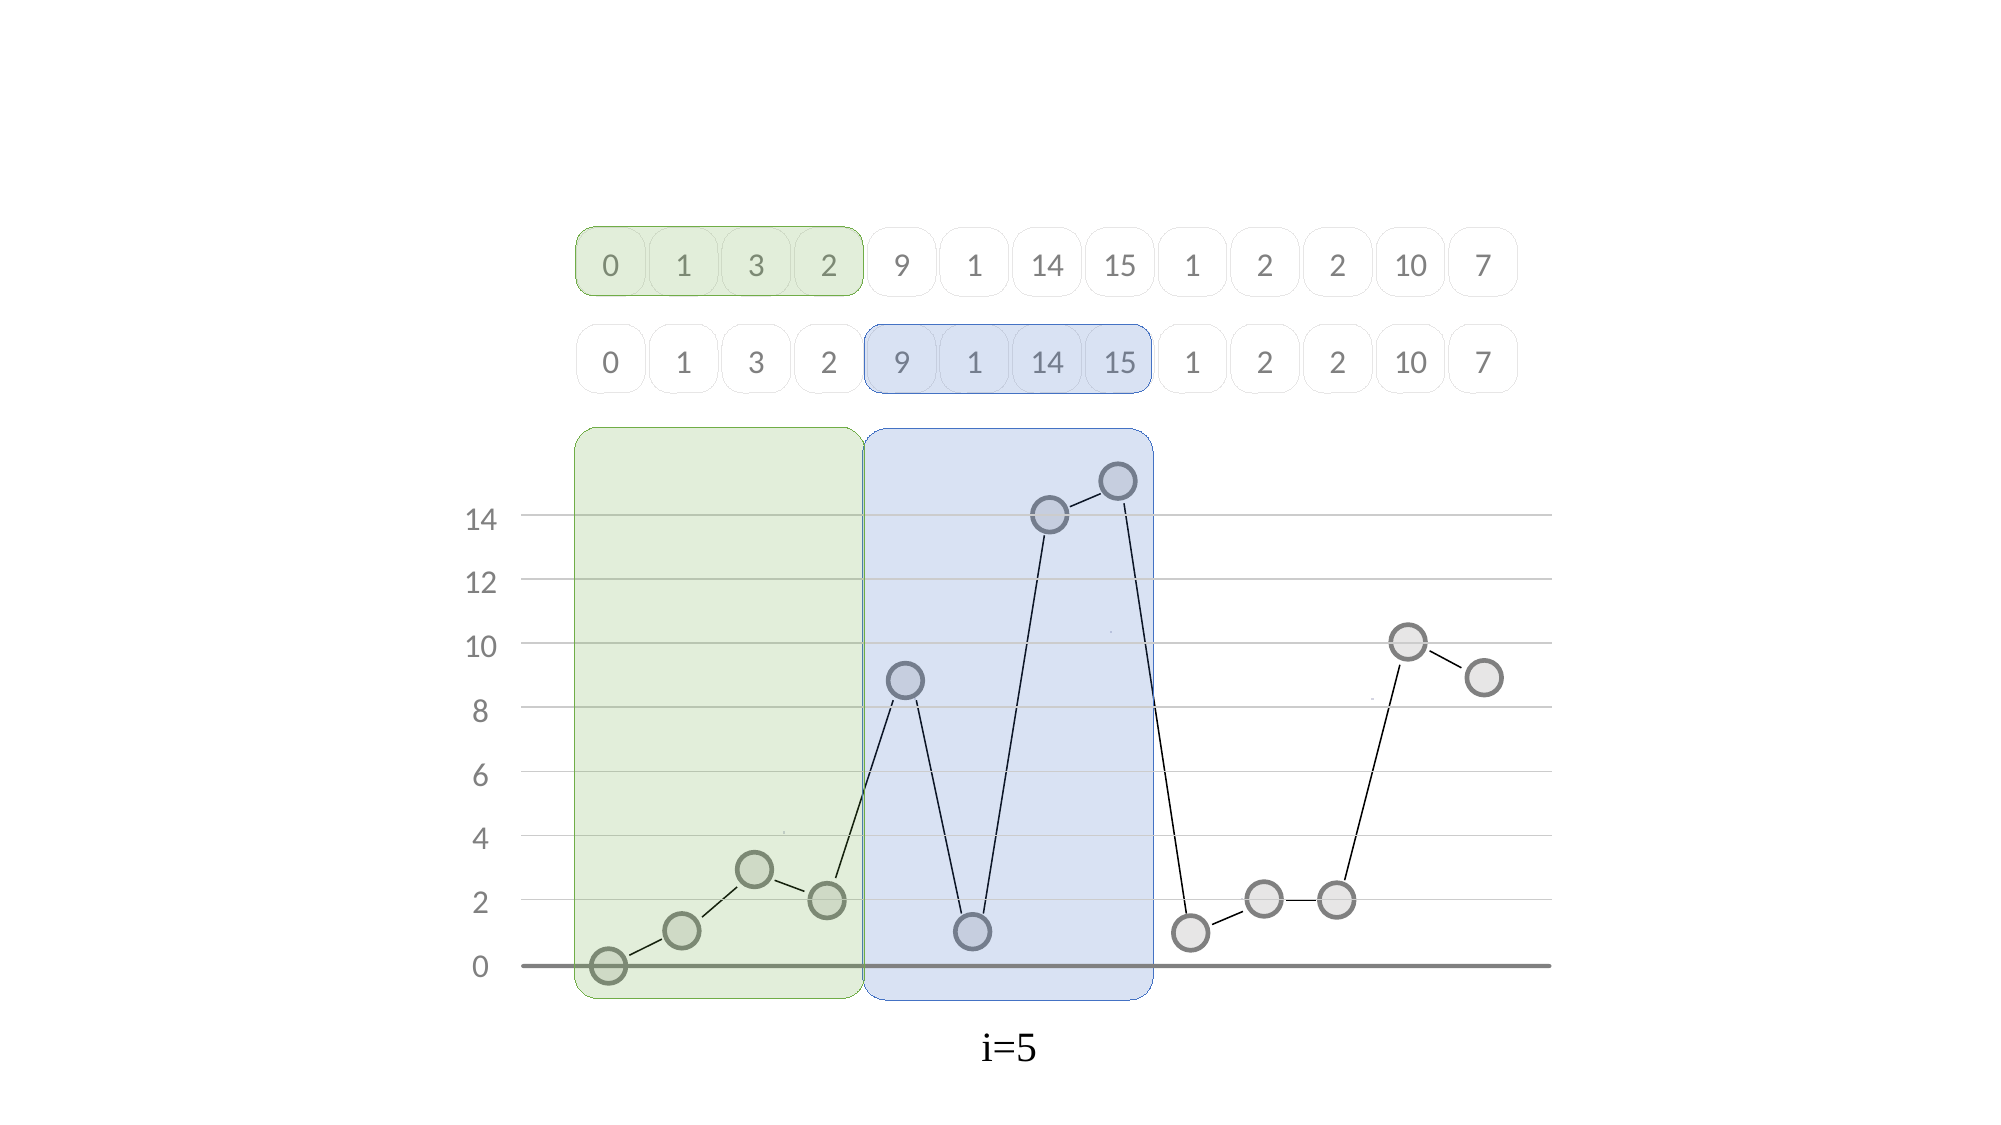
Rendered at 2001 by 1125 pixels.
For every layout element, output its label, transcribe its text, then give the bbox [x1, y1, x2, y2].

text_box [574, 226, 865, 999]
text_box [1154, 324, 1518, 393]
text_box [448, 489, 574, 993]
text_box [862, 993, 1154, 1001]
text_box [865, 227, 1518, 297]
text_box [865, 324, 1154, 489]
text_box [865, 489, 1552, 993]
text_box i=5 [907, 1012, 1112, 1078]
